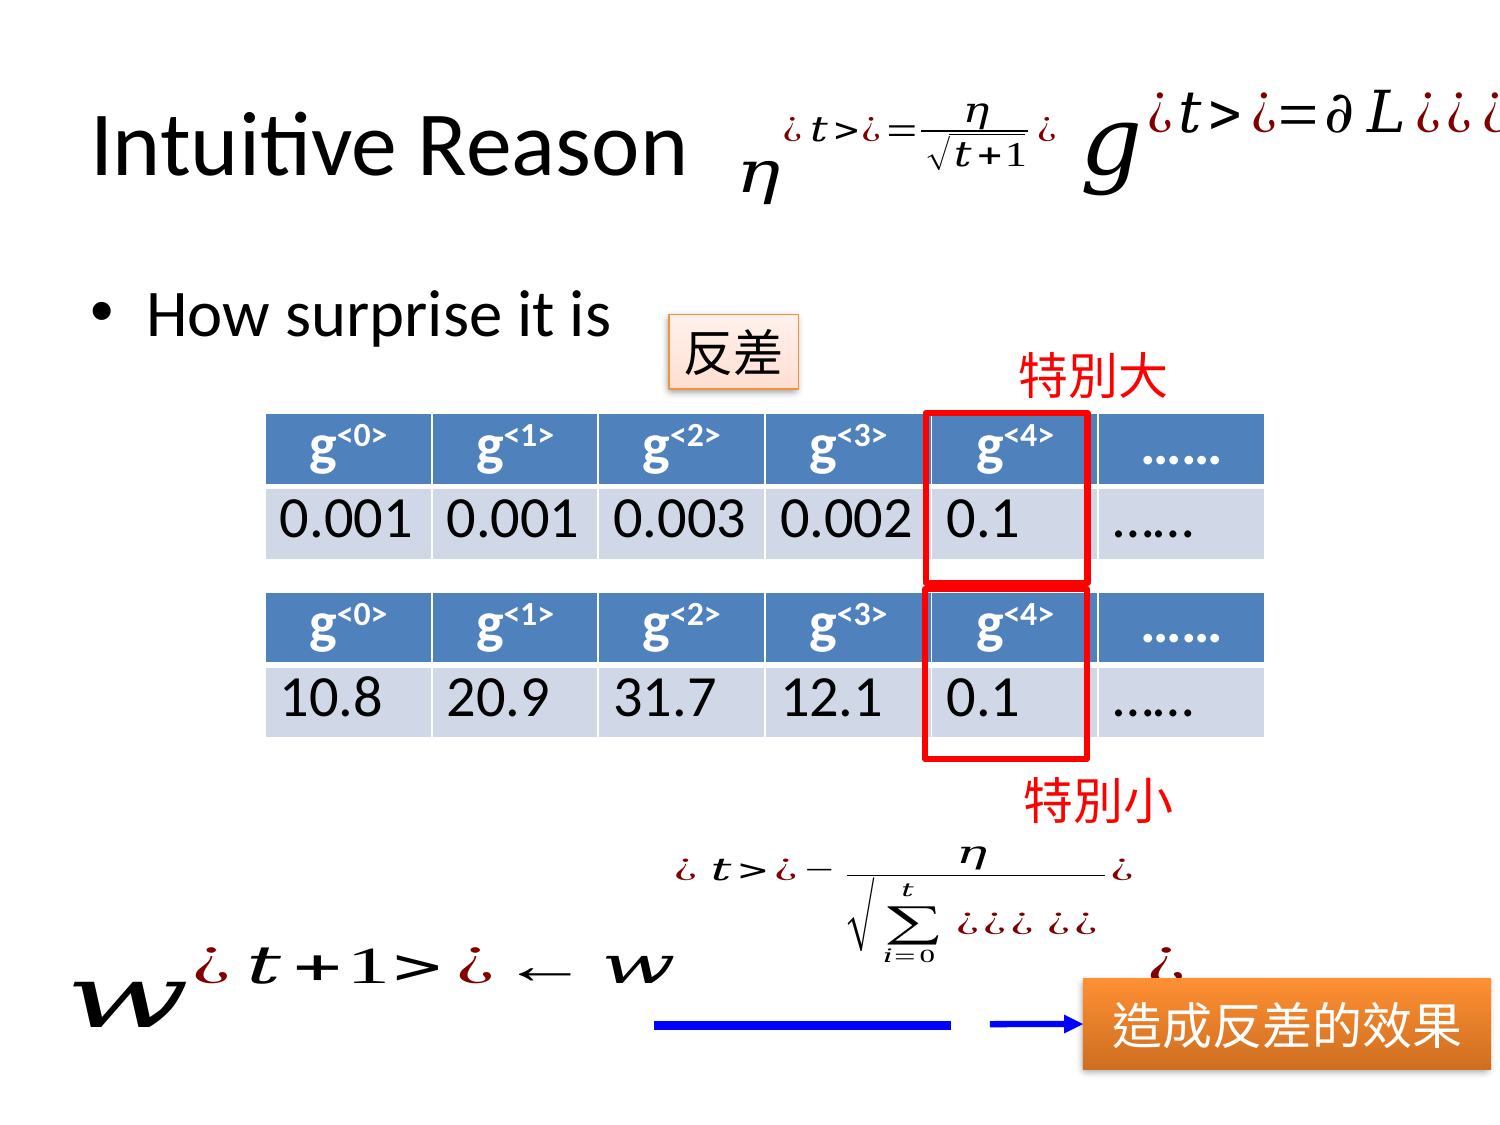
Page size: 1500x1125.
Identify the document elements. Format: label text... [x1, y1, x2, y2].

table_cell 0.002 [766, 489, 924, 559]
table_cell 0.1 [1089, 489, 1097, 559]
table_header g<1> [433, 593, 597, 662]
text_box 特別小 [1008, 762, 1205, 838]
table_cell 12.1 [766, 668, 923, 737]
table_header g<0> [266, 593, 431, 662]
table_cell 0.001 [433, 489, 597, 559]
table_cell 20.9 [433, 668, 597, 737]
table_cell 31.7 [599, 668, 764, 737]
text_box [924, 411, 1089, 585]
text_box [923, 587, 1089, 761]
table_header g<4> [1089, 593, 1097, 662]
table_header g<3> [766, 414, 924, 484]
title Intuitive Reason [75, 45, 1425, 233]
table_cell …… [1099, 489, 1264, 559]
text_box 特別大 [1003, 337, 1200, 412]
table_cell …… [1099, 668, 1264, 737]
table_header g<2> [599, 593, 764, 662]
table_cell 0.003 [599, 489, 764, 559]
table_header …… [1099, 414, 1264, 484]
text_box 反差 [668, 314, 799, 390]
text_box 造成反差的效果 [1082, 978, 1492, 1070]
table_header g<2> [599, 414, 764, 484]
table_cell 10.8 [266, 668, 431, 737]
table_cell 0.001 [266, 489, 431, 559]
table_header g<0> [266, 414, 431, 484]
table_header g<4> [1089, 414, 1097, 484]
list How surprise it is [75, 262, 1425, 1005]
table_header …… [1099, 593, 1264, 662]
table_header g<1> [433, 414, 597, 484]
table_cell 0.1 [1089, 668, 1097, 737]
table_header g<3> [766, 593, 923, 662]
